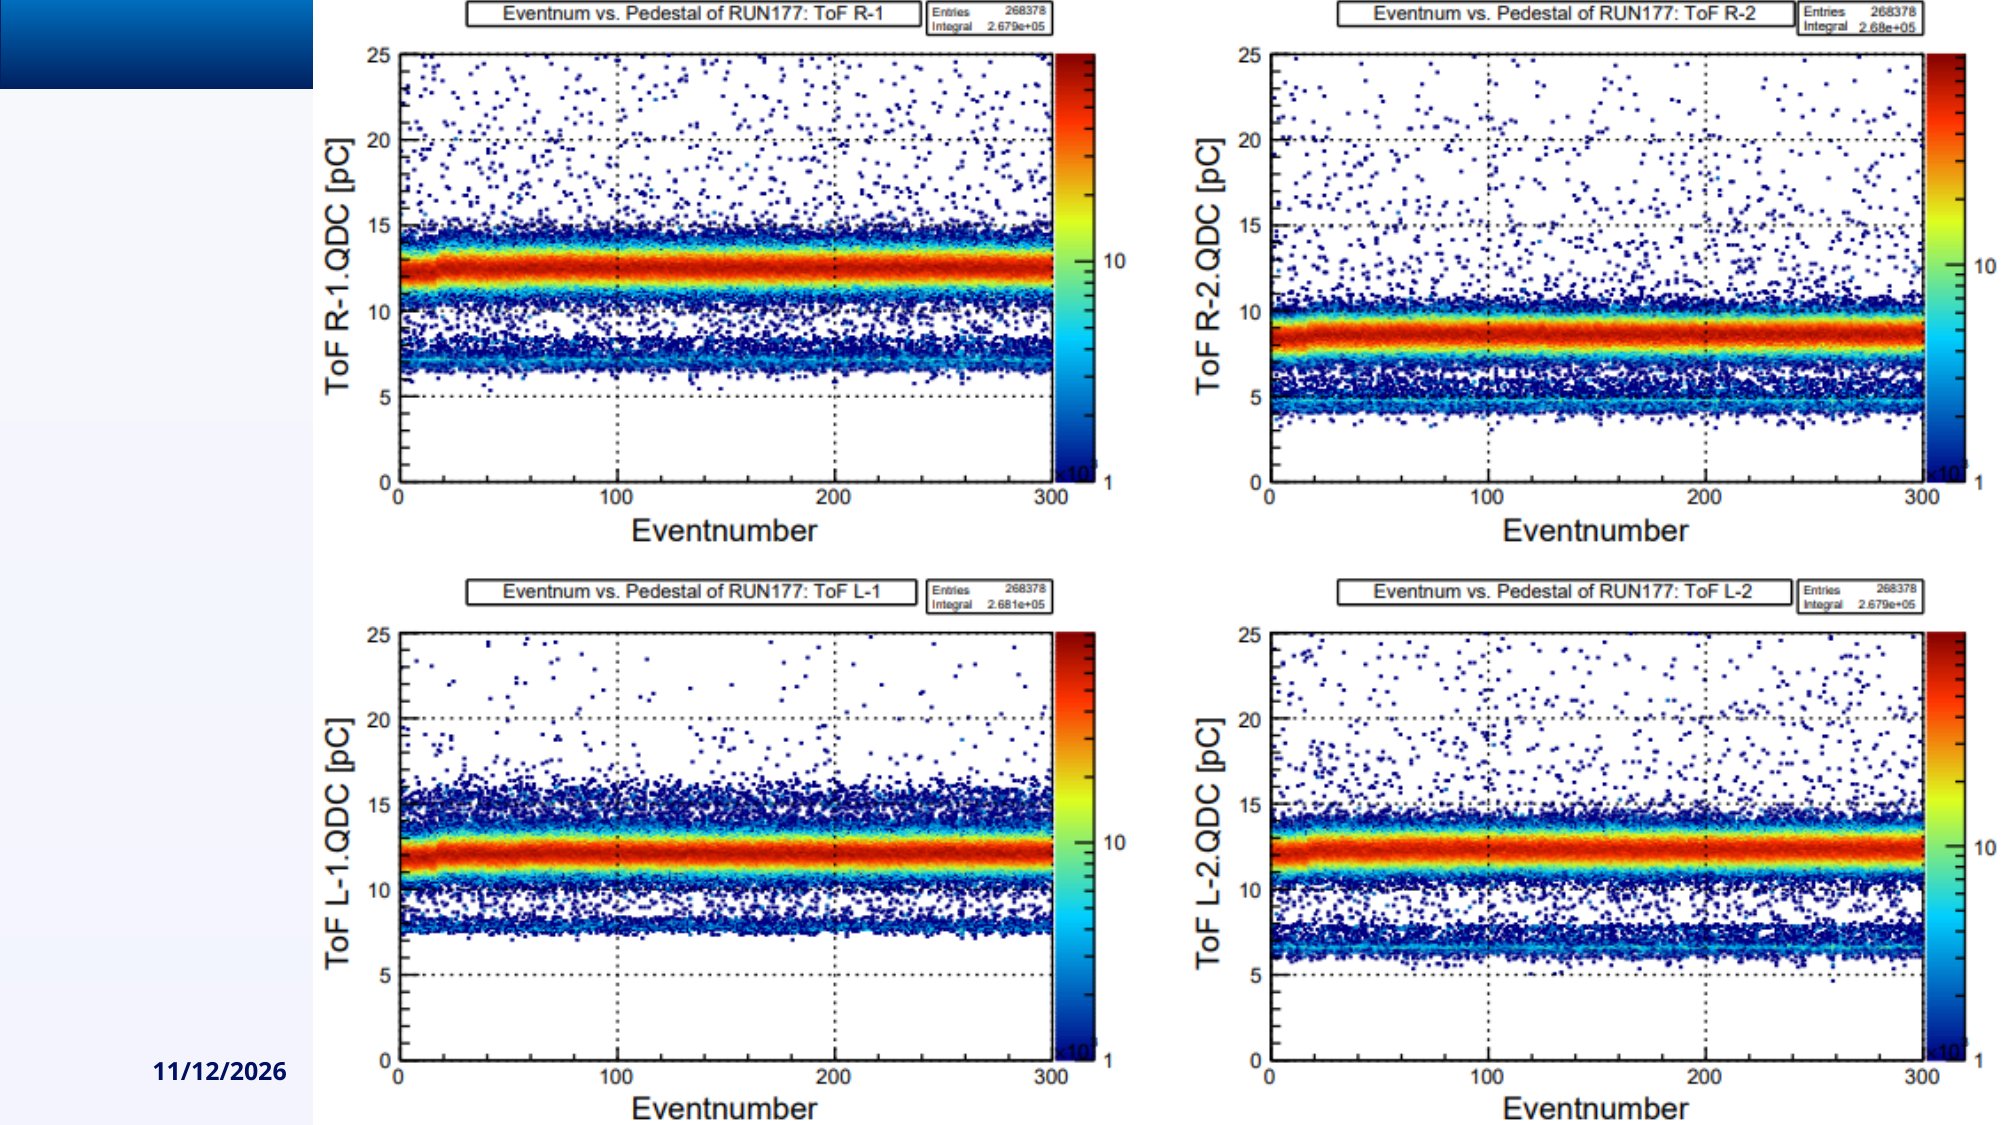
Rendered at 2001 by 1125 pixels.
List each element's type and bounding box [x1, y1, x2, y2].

picture [313, 0, 2000, 1125]
slide_number [137, 1042, 313, 1103]
